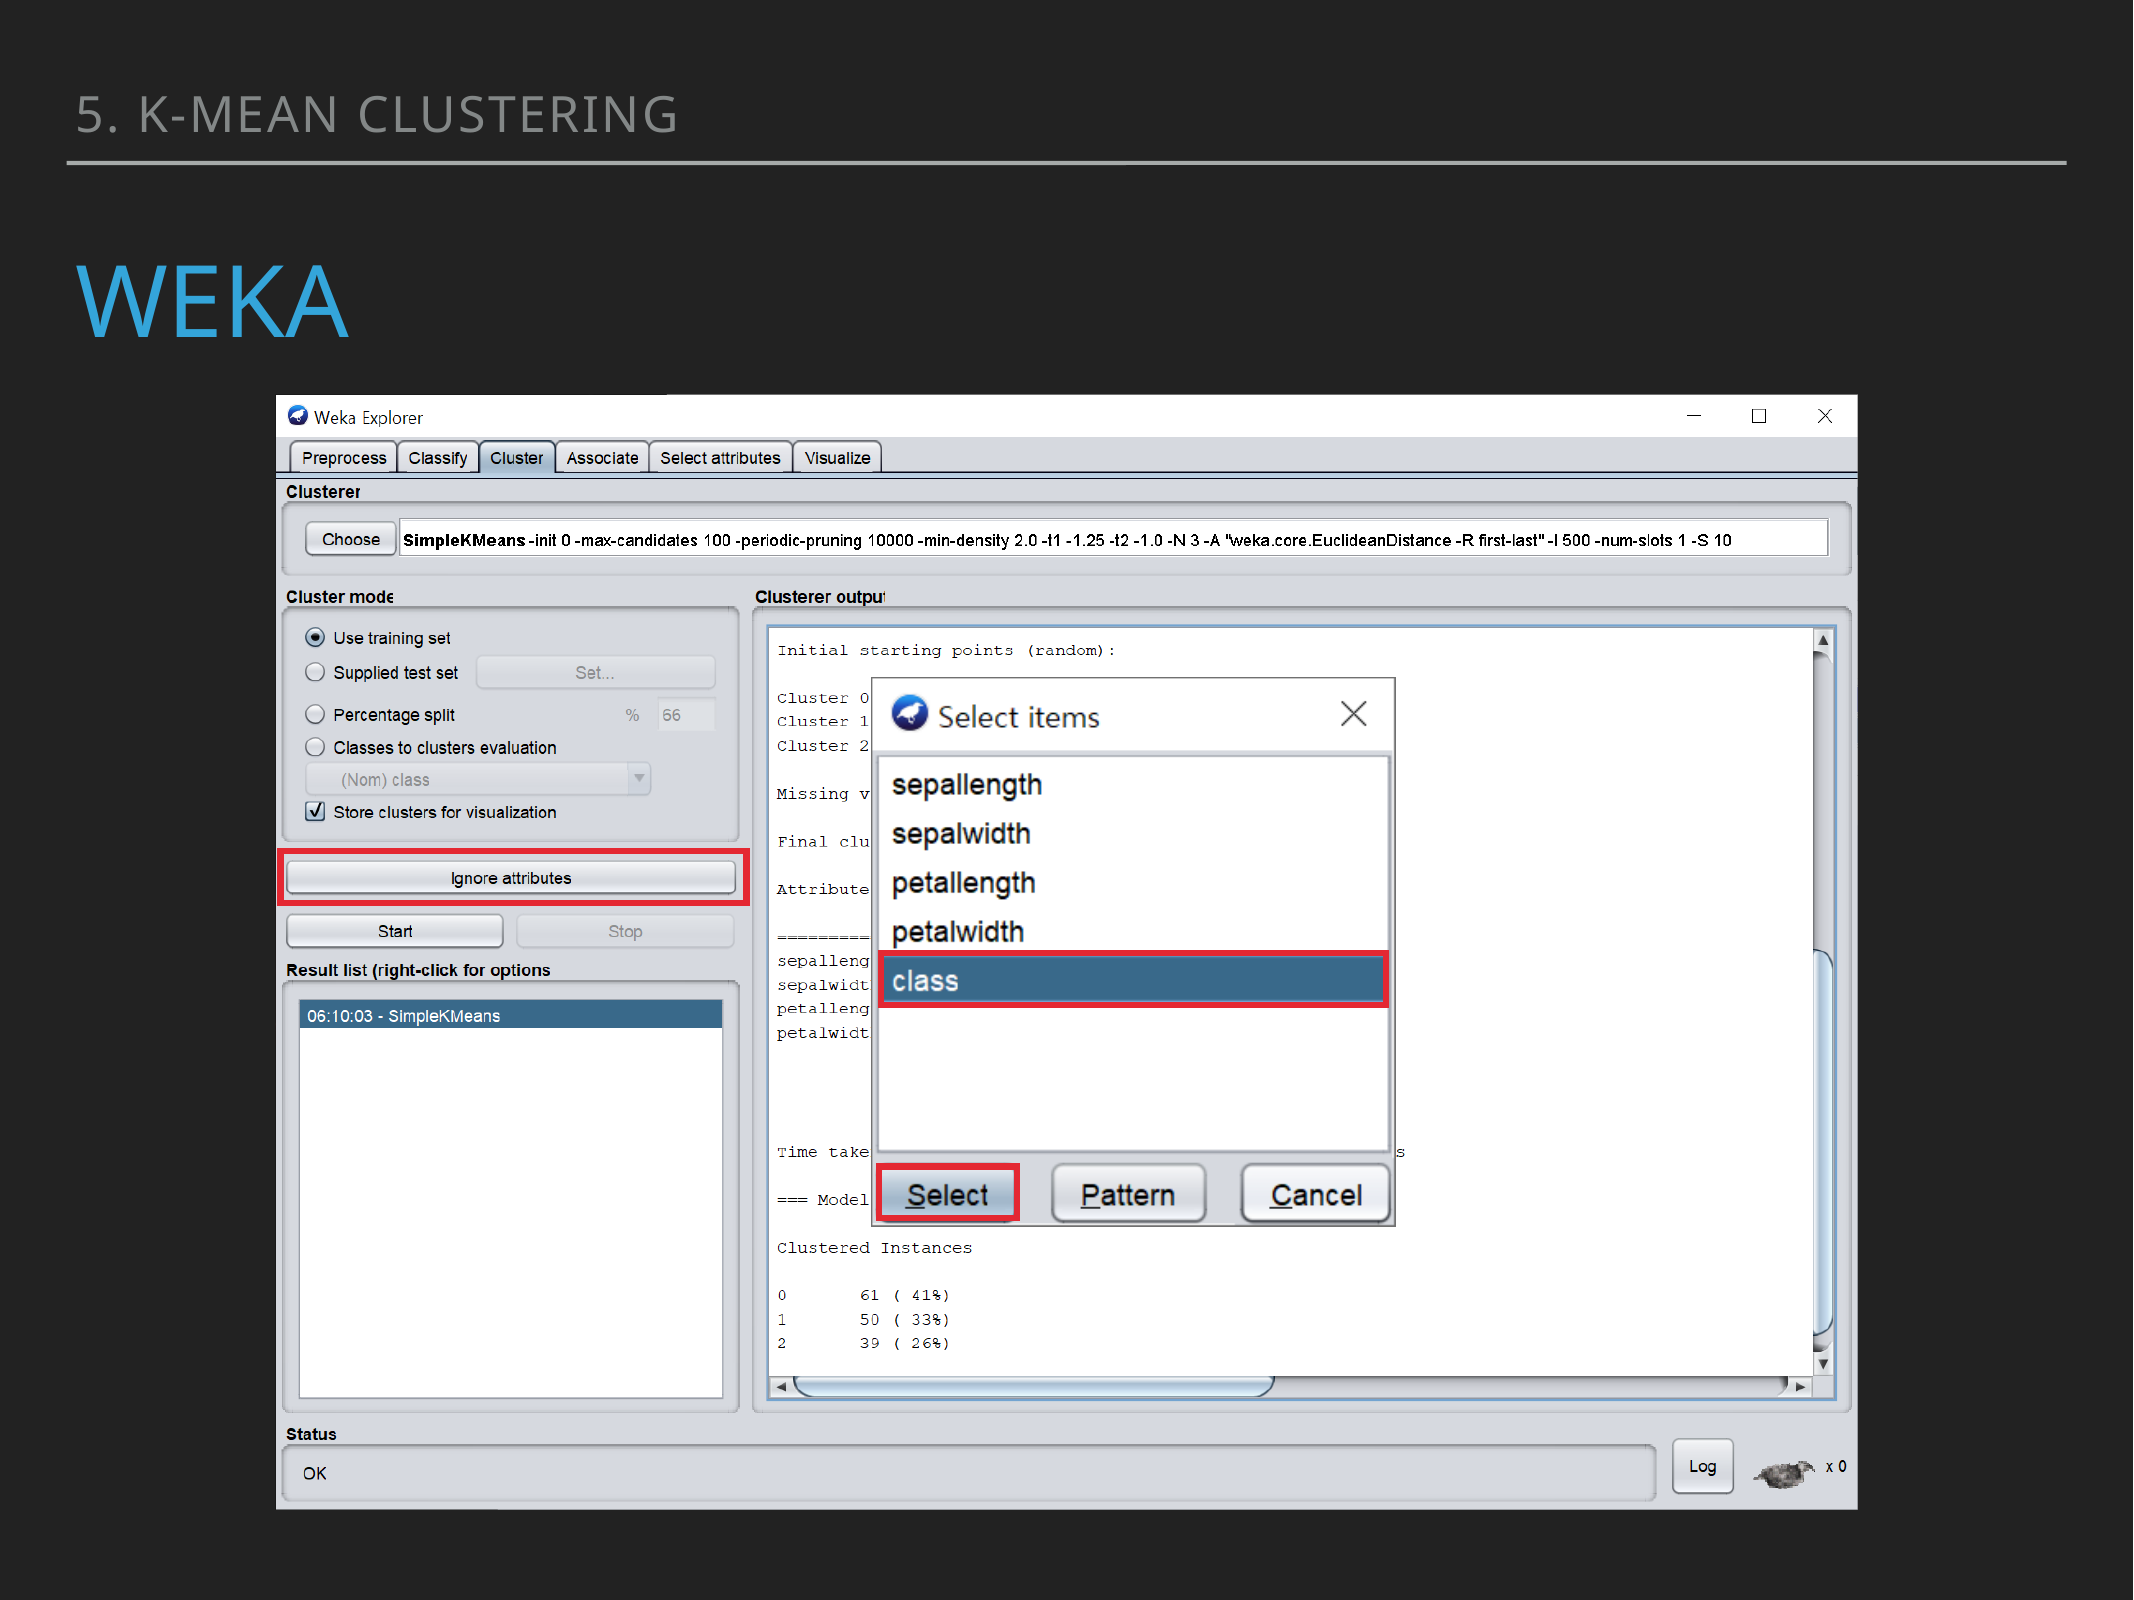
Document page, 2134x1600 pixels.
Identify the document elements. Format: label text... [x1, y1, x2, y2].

title weka [66, 251, 2068, 372]
picture [275, 394, 1858, 1510]
list 5. k-mean clustering [66, 74, 1901, 151]
